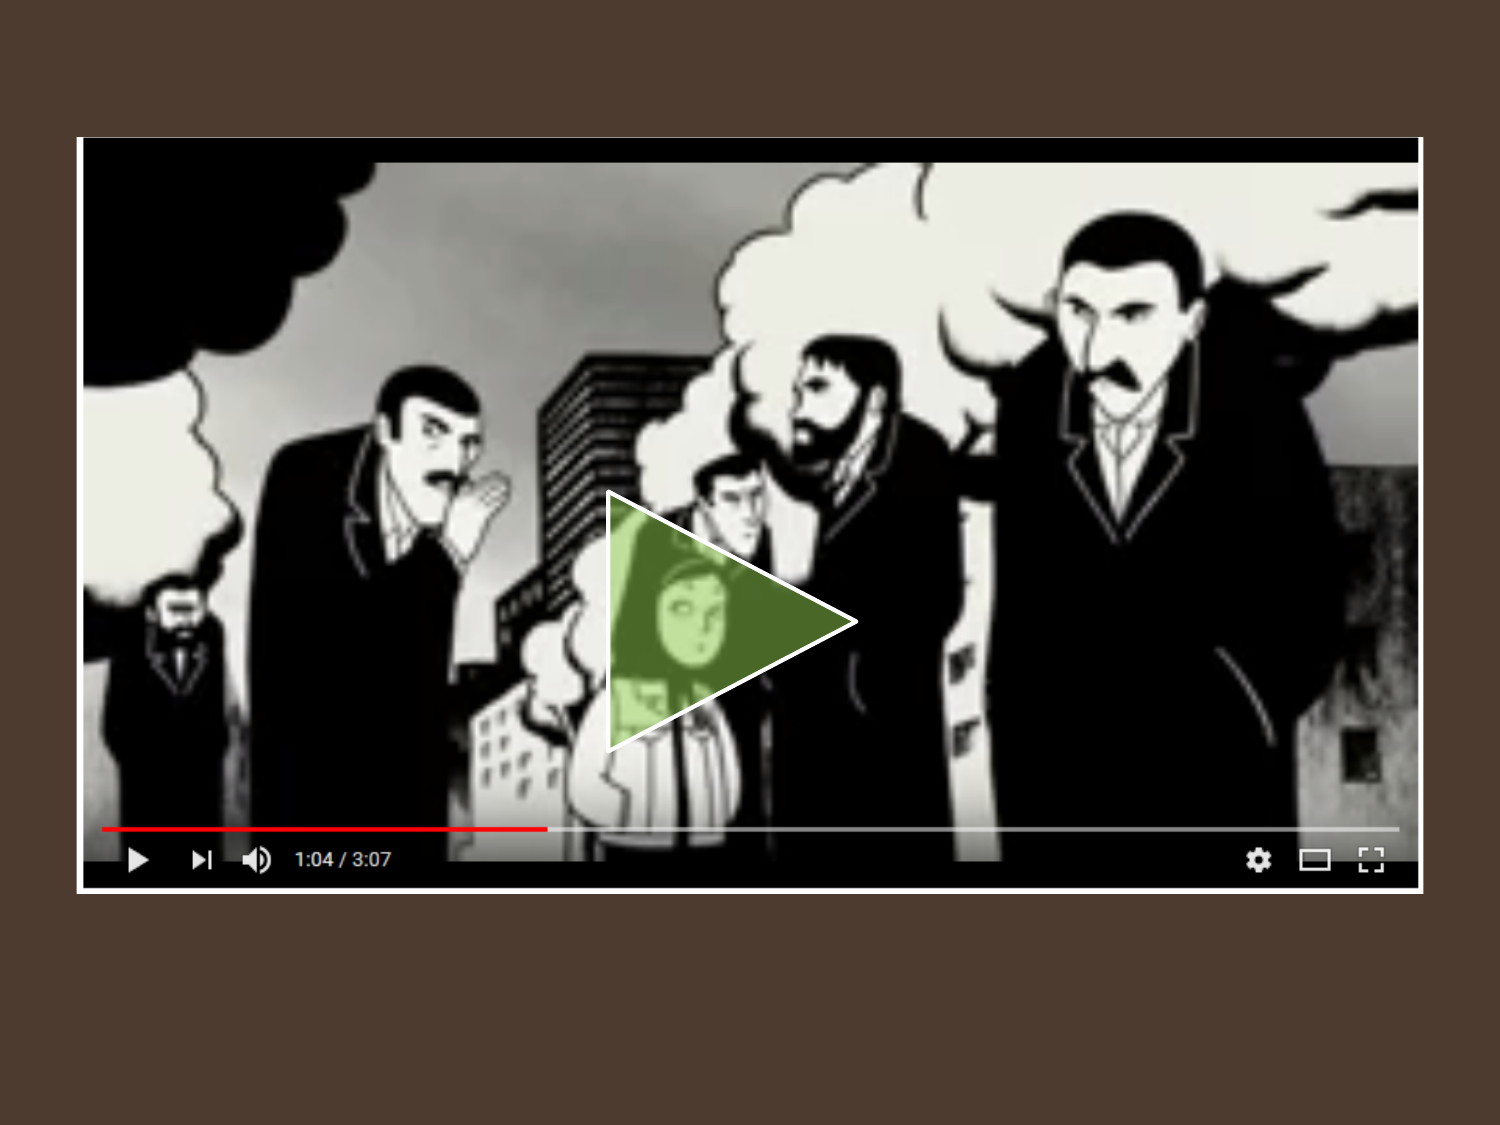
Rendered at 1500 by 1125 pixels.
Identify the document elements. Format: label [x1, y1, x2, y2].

picture [76, 136, 1424, 894]
